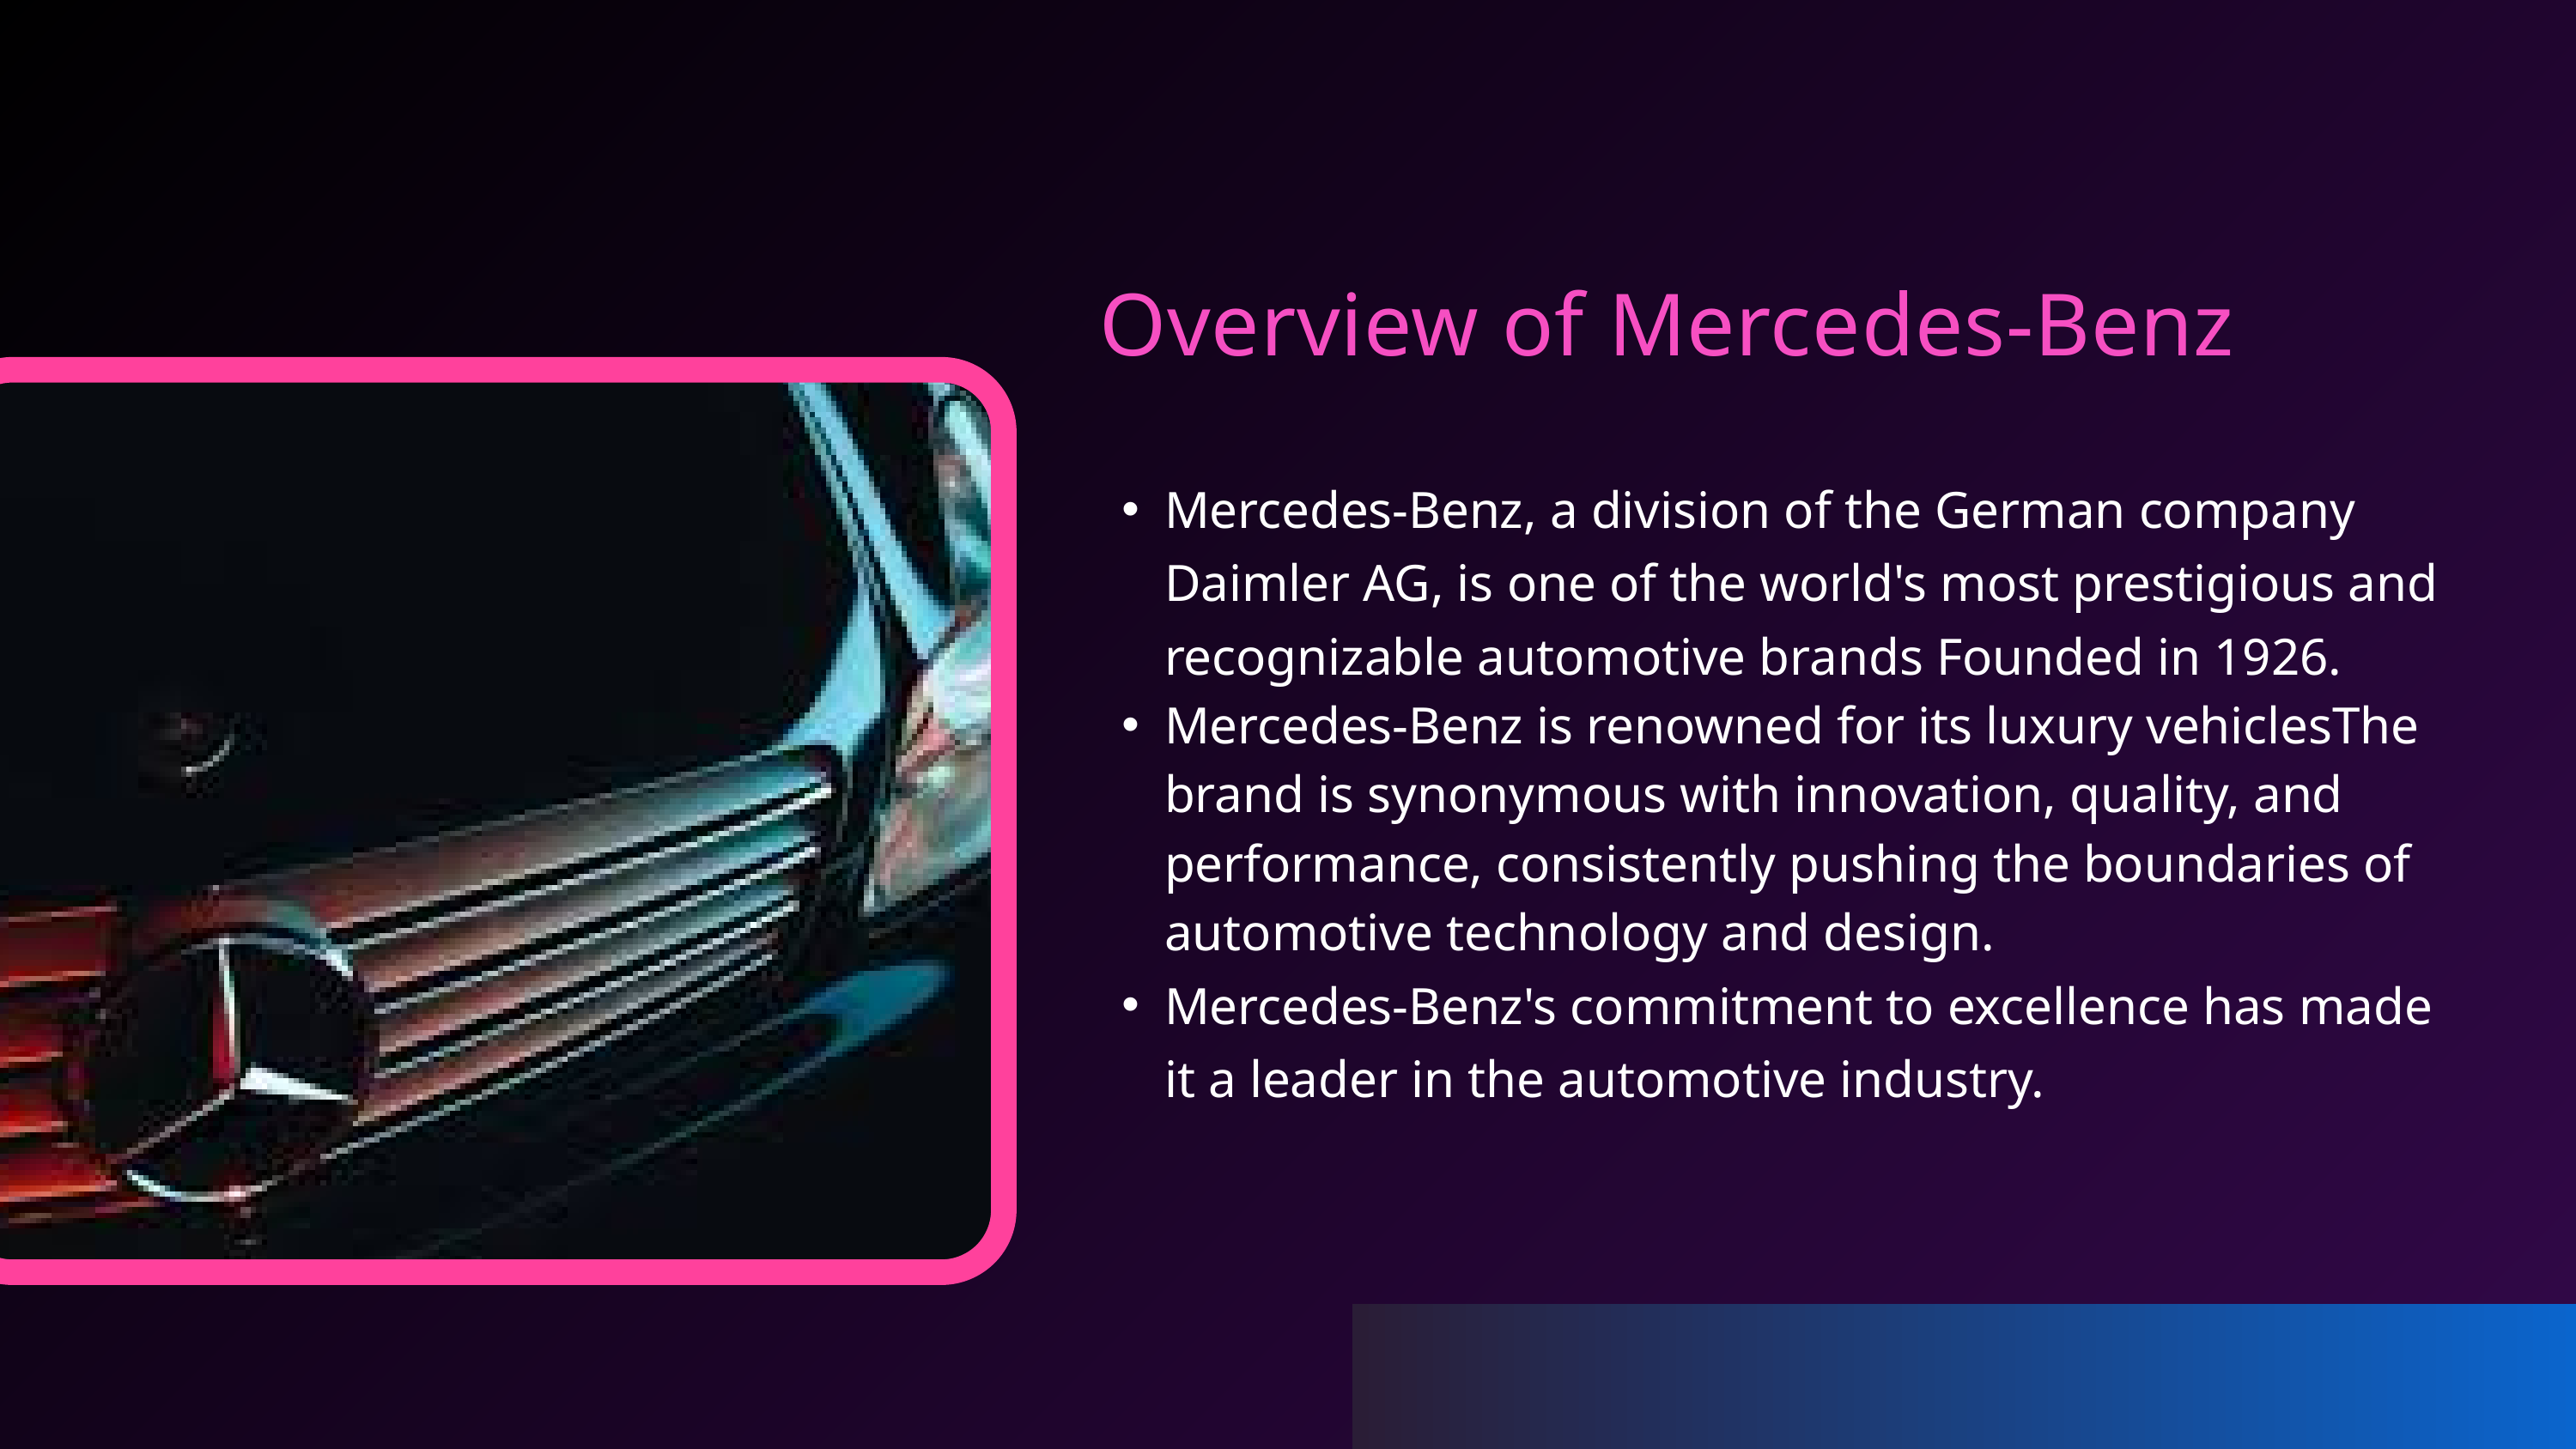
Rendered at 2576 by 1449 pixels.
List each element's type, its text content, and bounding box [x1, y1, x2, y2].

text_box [1352, 1303, 2576, 1449]
text_box Mercedes-Benz, a division of the German company Daimler AG, is one of the world's most prestigious and recognizable automotive brands Founded in 1926. Mercedes-Benz is renowned for its luxury vehiclesThe brand is synonymous with innovation, quality, and performance, consistently pushing the boundaries of automotive technology and design. Mercedes-Benz's commitment to excellence has made it a leader in the automotive industry. [1078, 465, 2462, 1107]
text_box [0, 369, 1005, 1273]
text_box Overview of Mercedes-Benz [1099, 264, 2394, 373]
